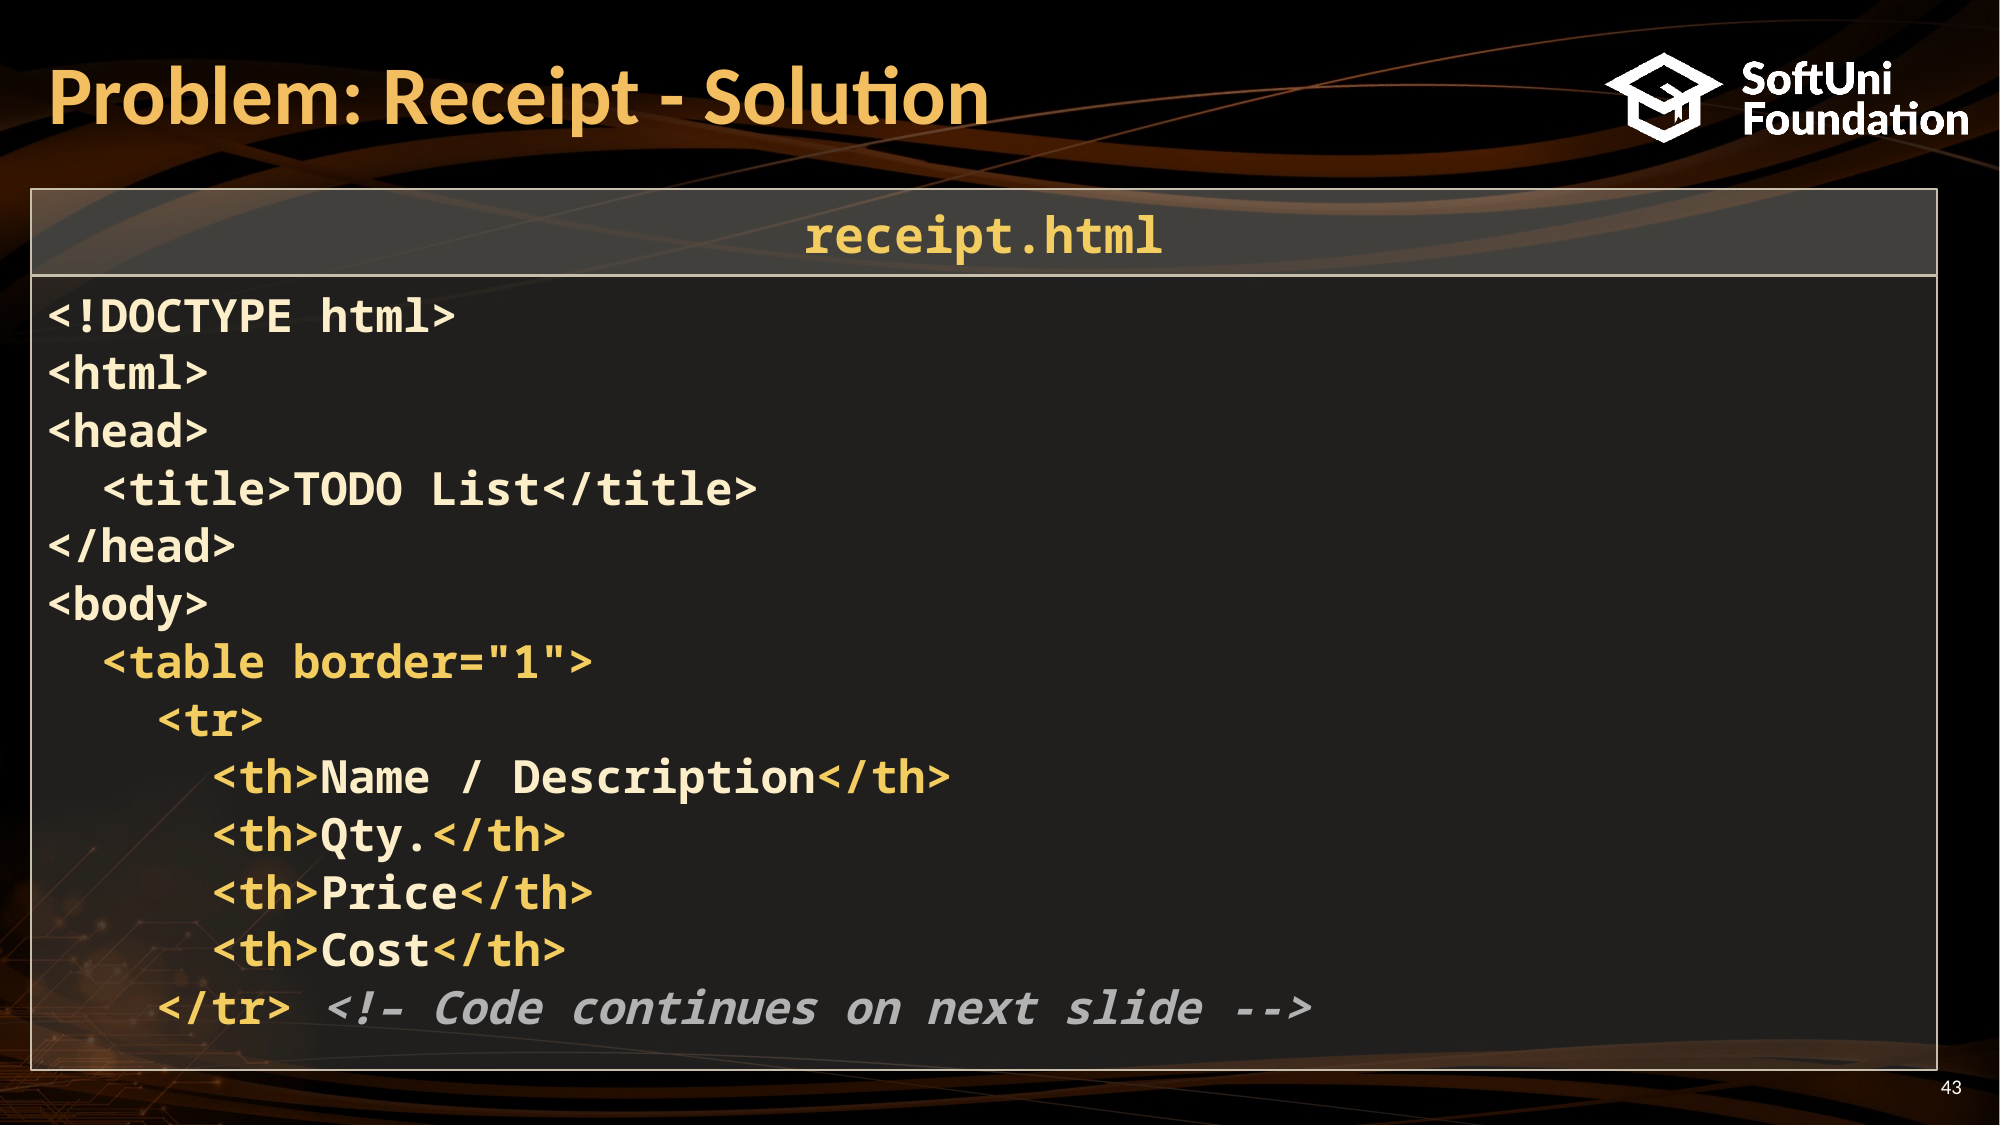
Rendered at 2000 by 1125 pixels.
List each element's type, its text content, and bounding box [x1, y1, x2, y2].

picture [0, 0, 2000, 1125]
title Problem: Receipt - Solution [30, 6, 1602, 188]
slide_number 43 [1897, 1070, 1968, 1103]
text_box <!DOCTYPE html> <html> <head> <title>TODO List</title> </head> <body> <table border="1"> <tr> <th>Name / Description</th> <th>Qty.</th> <th>Price</th> <th>Cost</th> </tr> <!– Code continues on next slide --> [30, 276, 1938, 1071]
text_box receipt.html [30, 188, 1938, 276]
